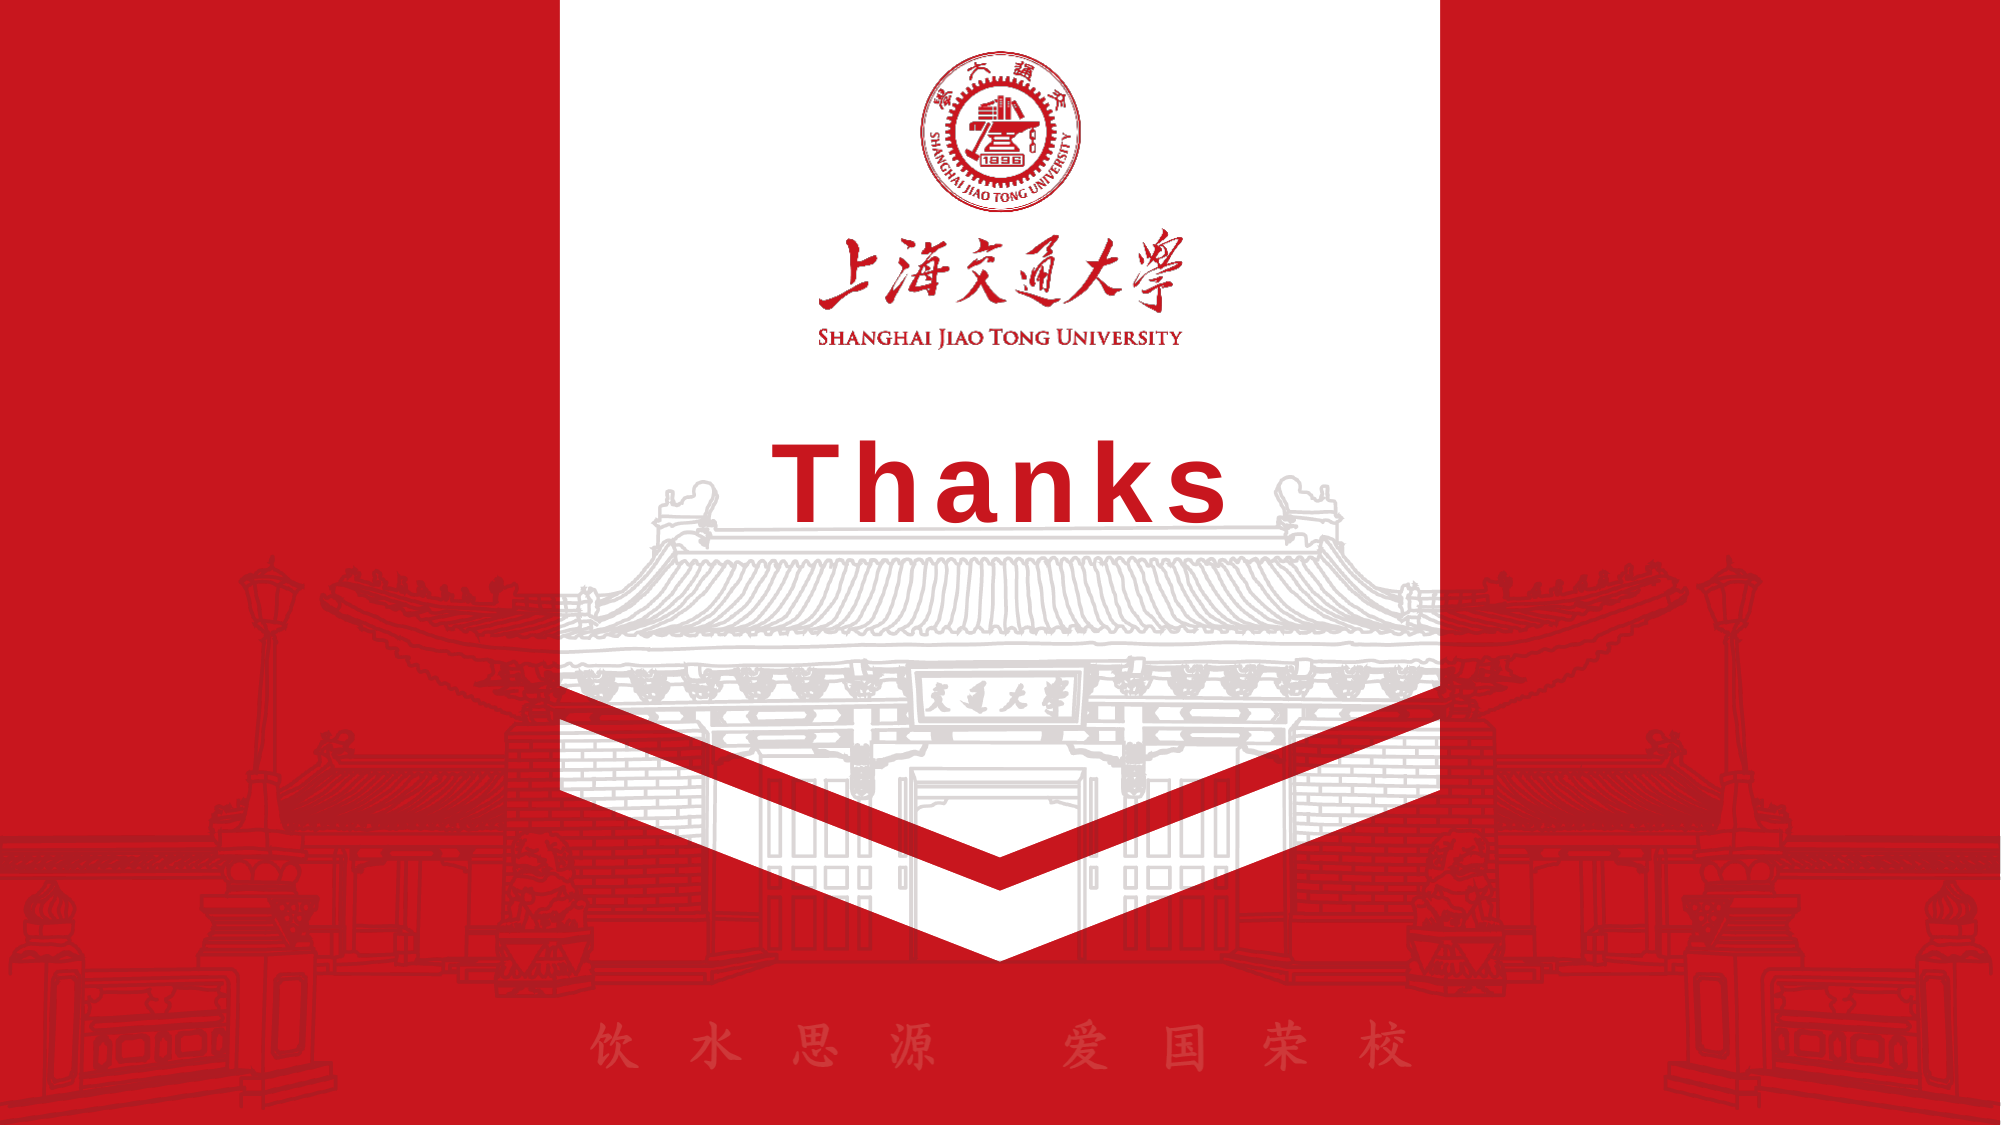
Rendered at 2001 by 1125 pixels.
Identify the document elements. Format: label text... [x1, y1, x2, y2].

list Thanks [484, 428, 1516, 527]
picture [752, 30, 1248, 379]
